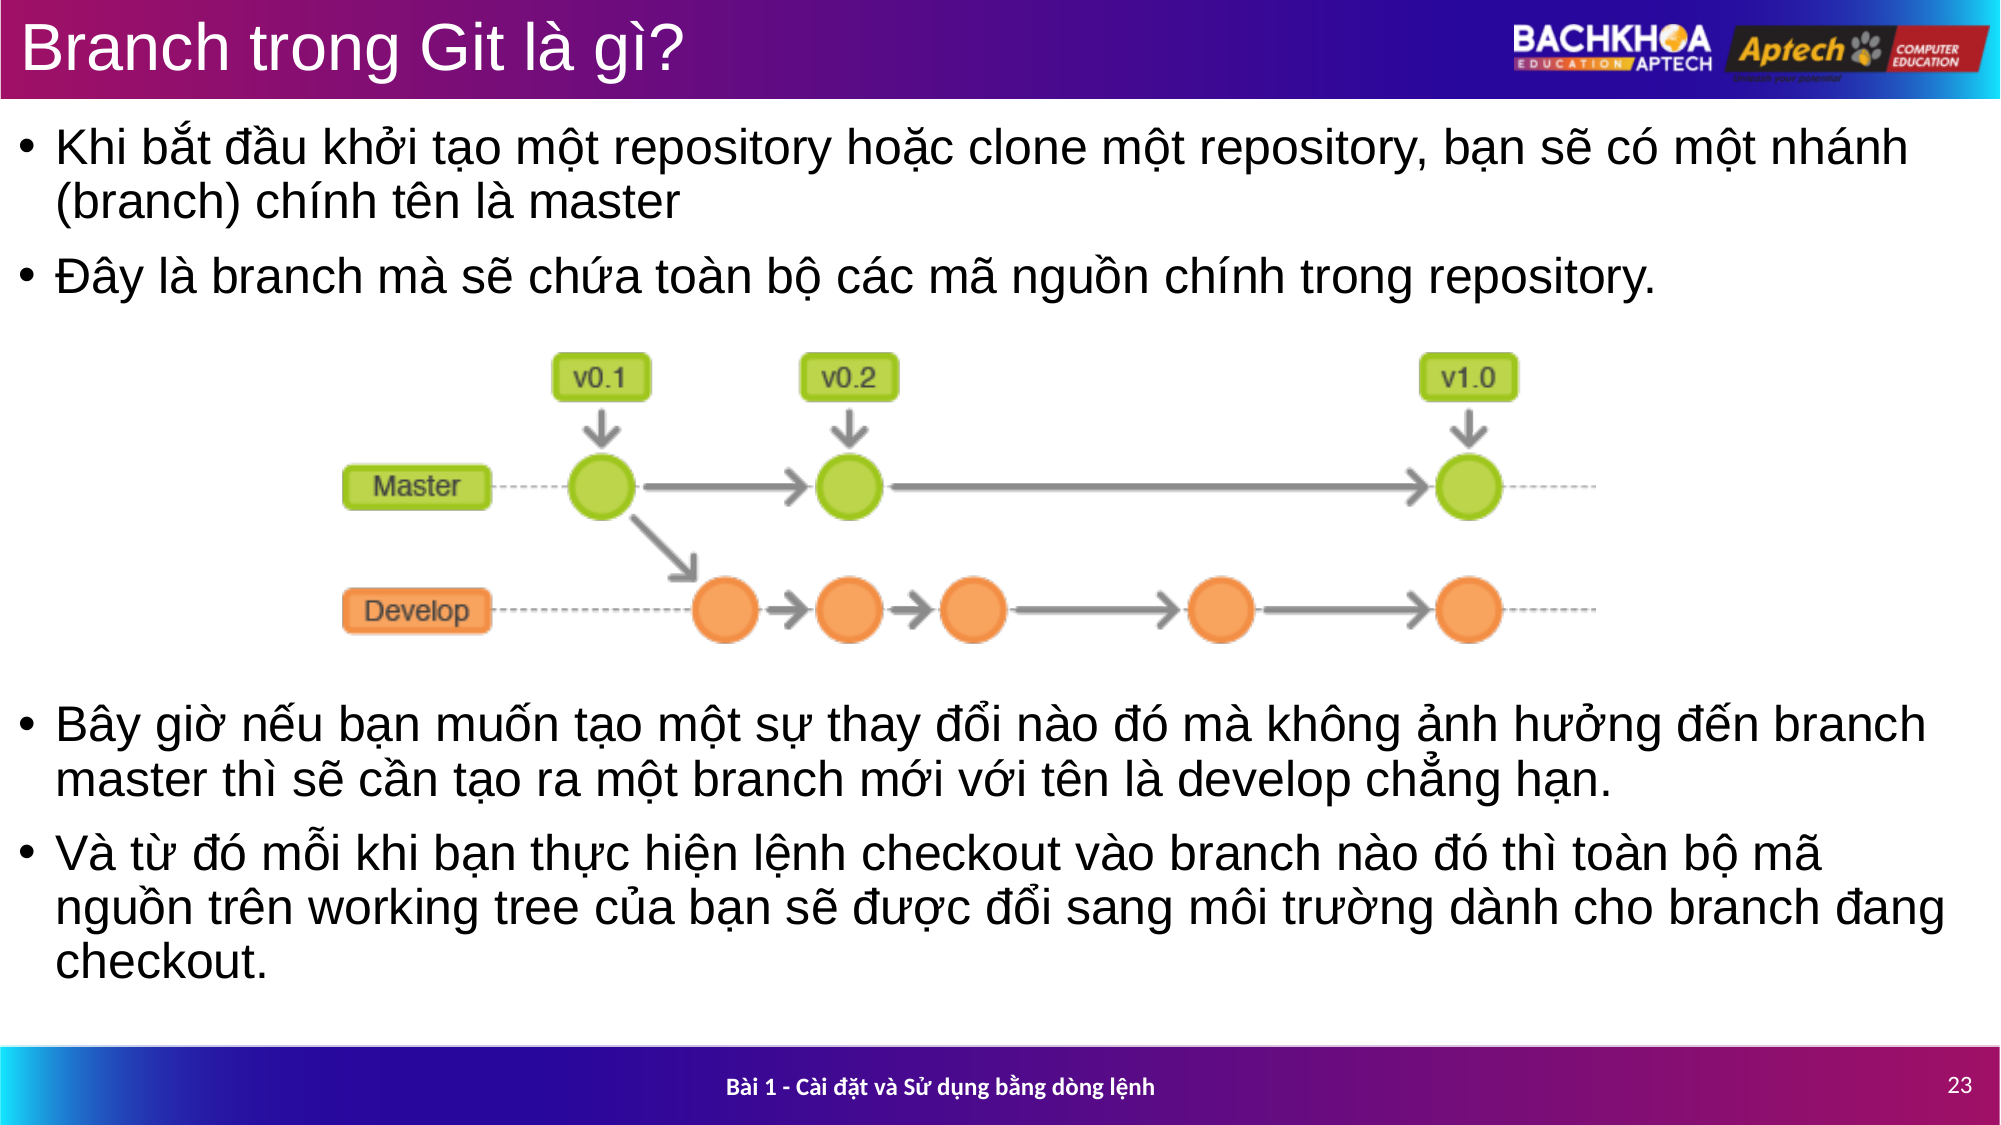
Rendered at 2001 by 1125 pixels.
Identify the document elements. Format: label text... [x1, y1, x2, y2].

picture [0, 0, 2001, 99]
title Branch trong Git là gì? [4, 5, 1990, 93]
picture [0, 1045, 2000, 1125]
footer Bài 1 - Cài đặt và Sử dụng bằng dòng lệnh [17, 1055, 1865, 1116]
list Khi bắt đầu khởi tạo một repository hoặc clone một repository, bạn sẽ có một nhánh (branch) chính tên là master Đây là branch mà sẽ chứa toàn bộ các mã nguồn chính trong repository. Bây giờ nếu bạn muốn tạo một sự thay đổi nào đó mà không ảnh hưởng đến branch master thì sẽ cần tạo ra một branch mới với tên là develop chẳng hạn. Và từ đó mỗi khi bạn thực hiện lệnh checkout vào branch nào đó thì toàn bộ mã nguồn trên working tree của bạn sẽ được đổi sang môi trường dành cho branch đang checkout. [3, 113, 1988, 1014]
picture [339, 347, 1596, 650]
slide_number 23 [1877, 1053, 1988, 1114]
